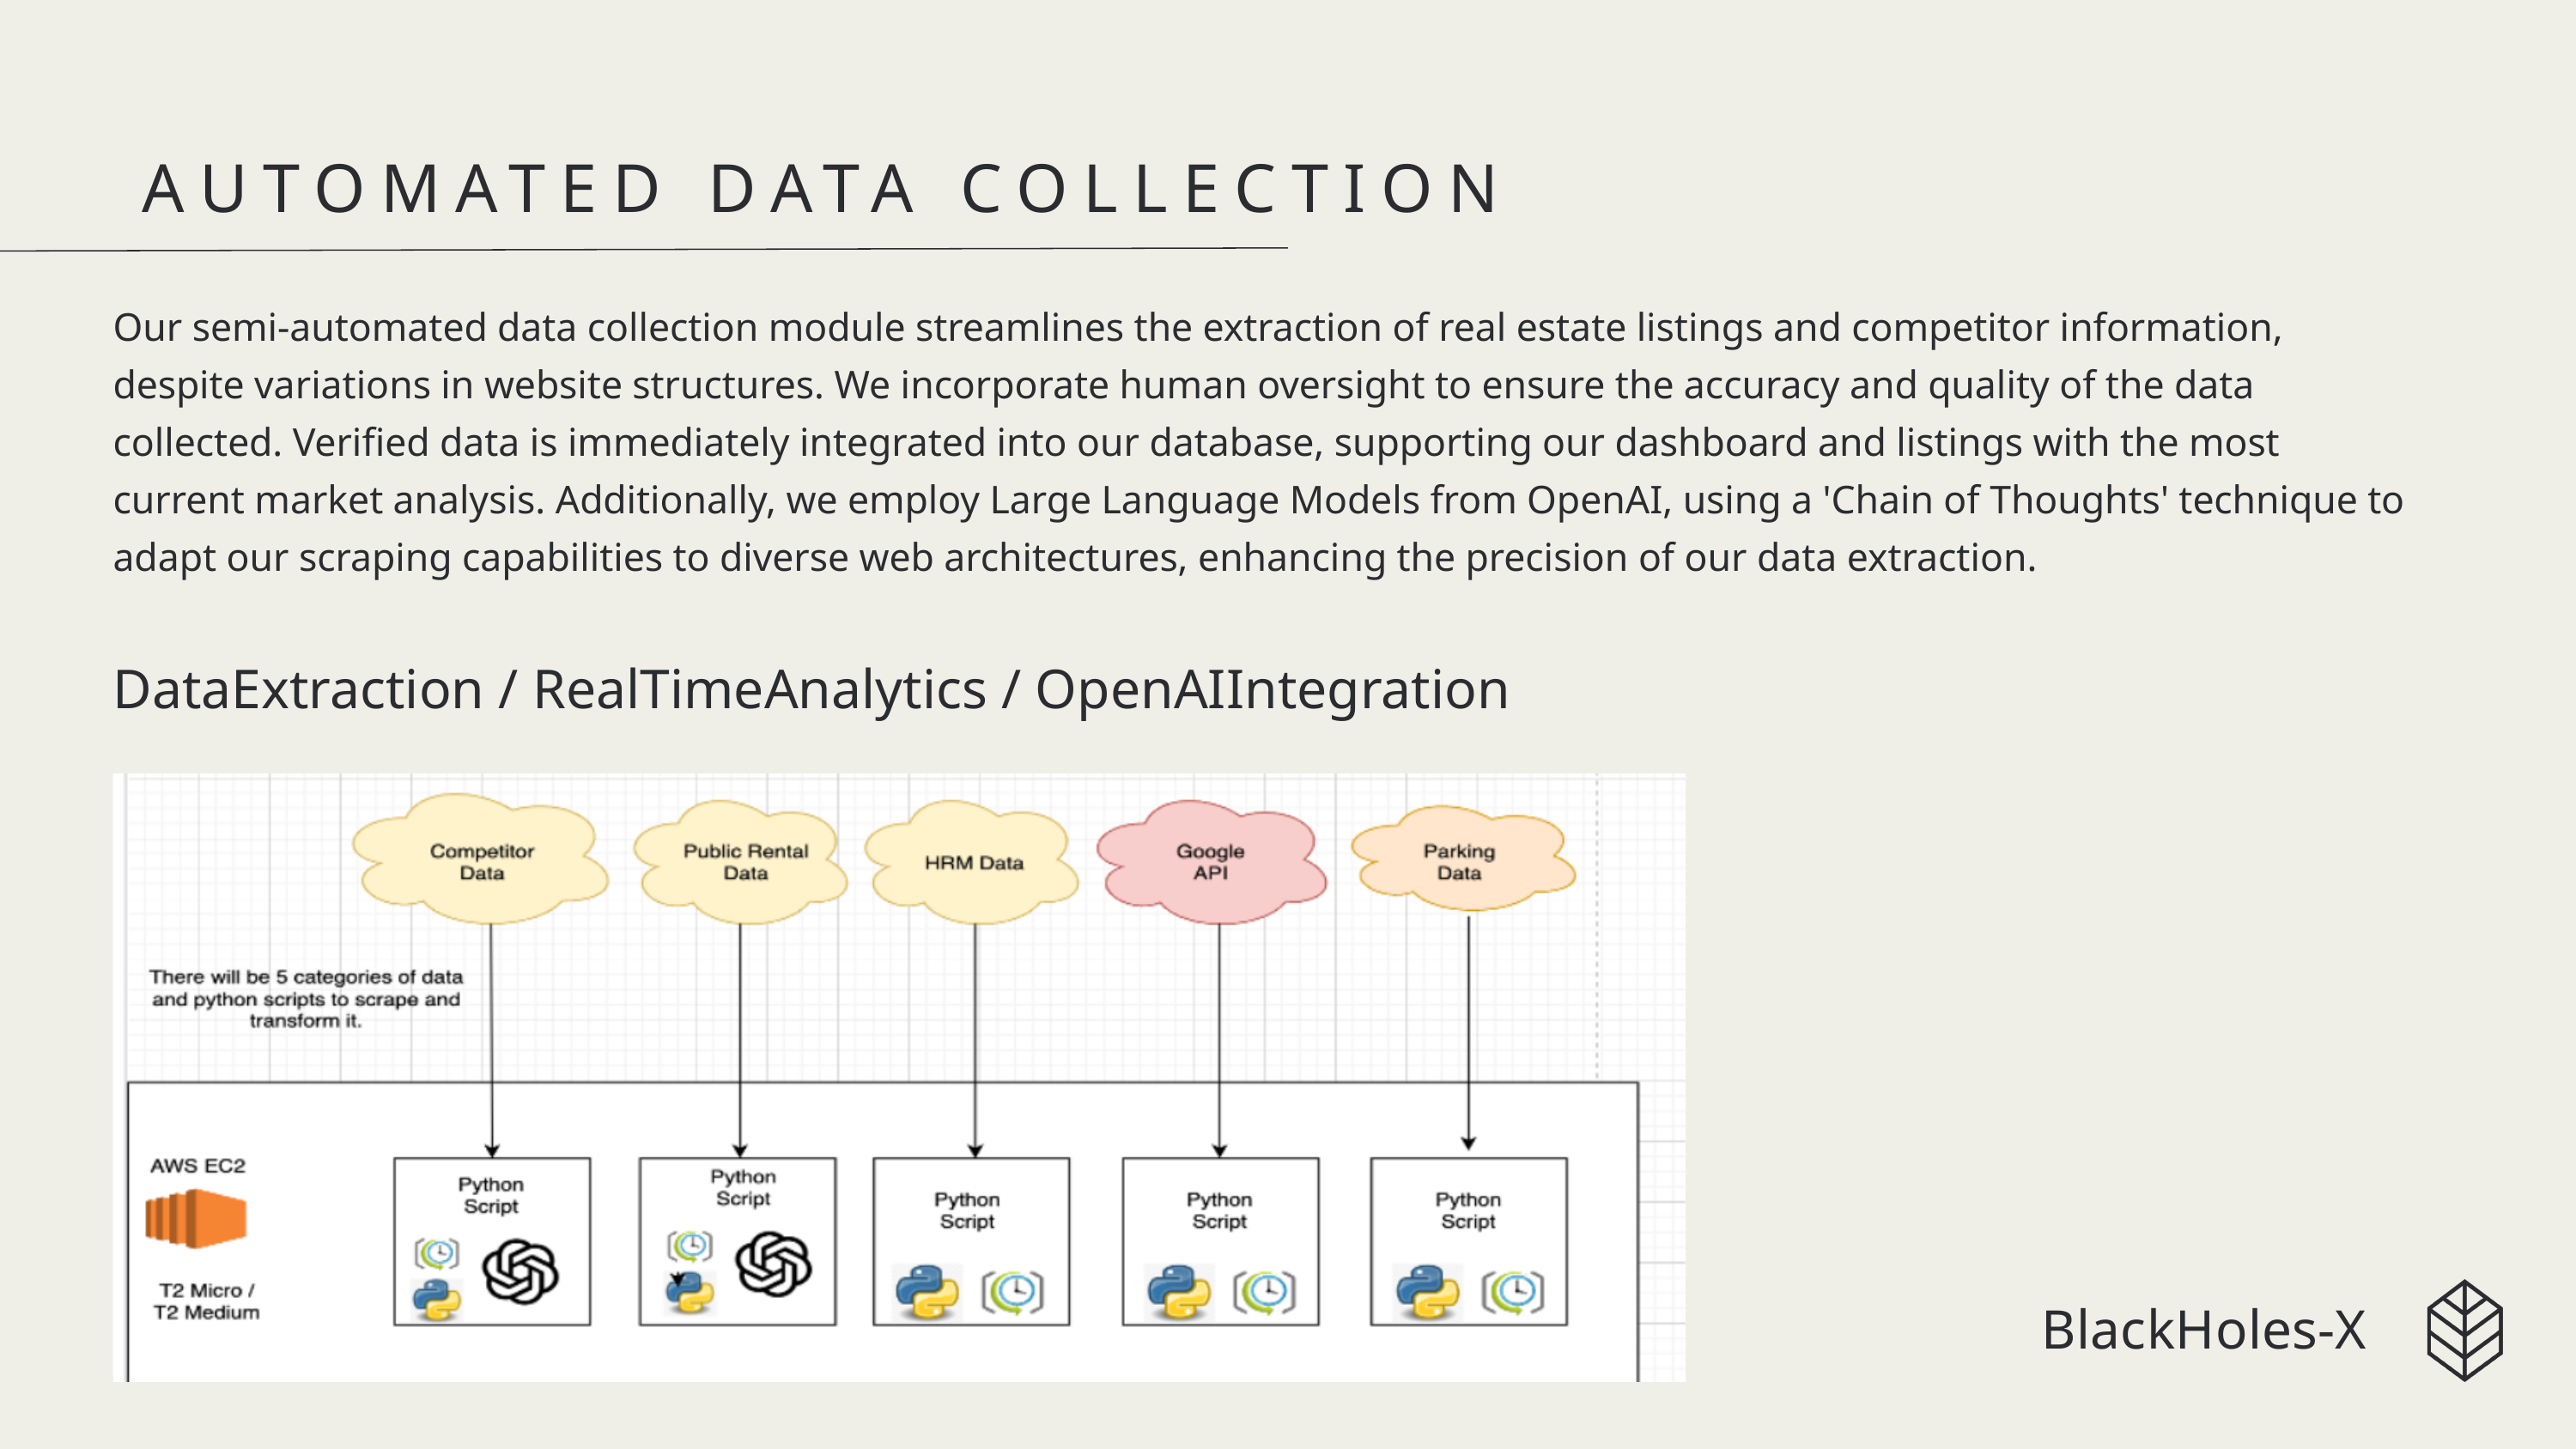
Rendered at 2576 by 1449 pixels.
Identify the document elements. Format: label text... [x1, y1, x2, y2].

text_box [112, 773, 1686, 1382]
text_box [112, 300, 2428, 716]
text_box [2427, 1279, 2503, 1382]
text_box BlackHoles-X [2041, 1310, 2390, 1360]
text_box AUTOMATED DATA COLLECTION [142, 132, 2428, 226]
